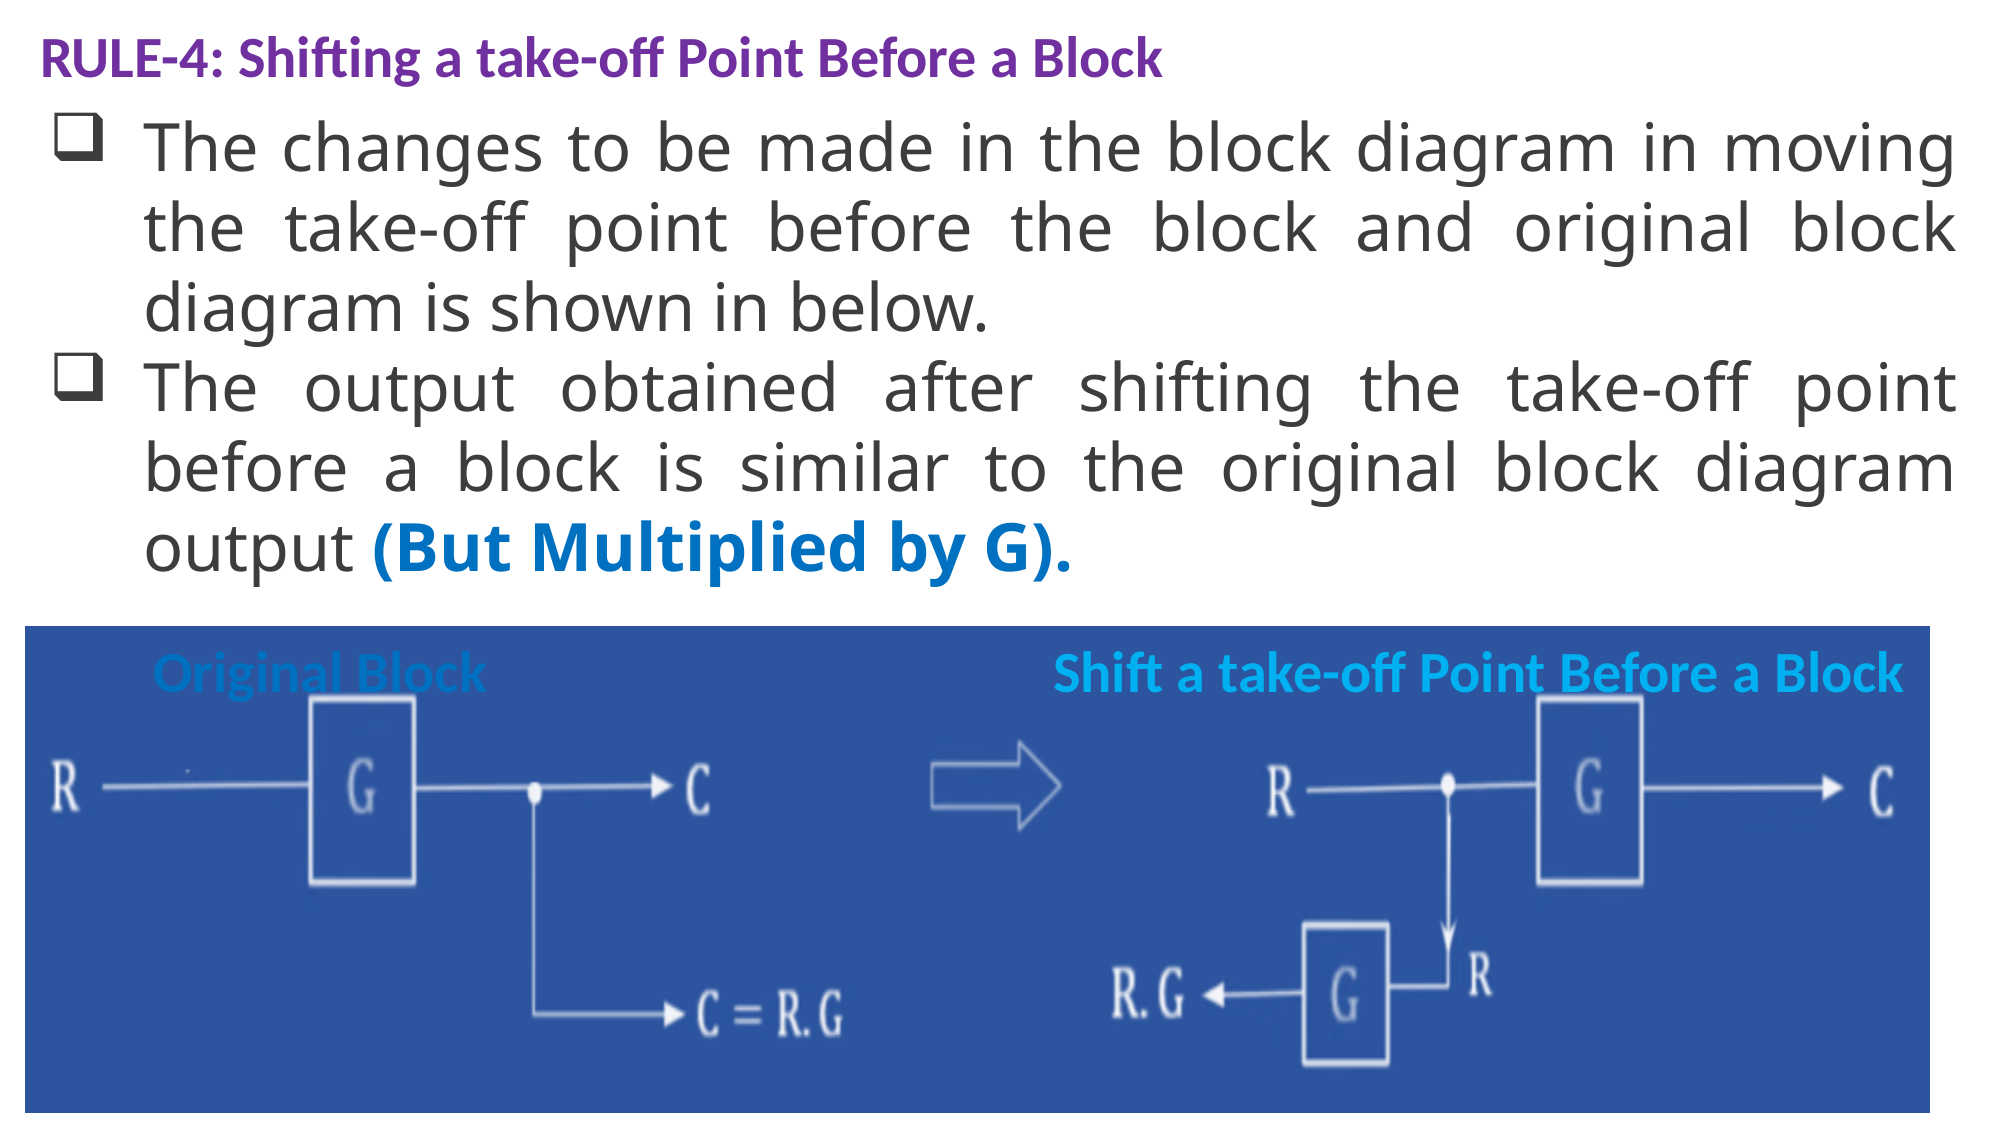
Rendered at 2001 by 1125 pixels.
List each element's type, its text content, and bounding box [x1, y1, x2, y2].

text_box RULE-4: Shifting a take-off Point Before a Block [25, 12, 1986, 97]
picture [25, 626, 1930, 1113]
text_box The changes to be made in the block diagram in moving the take-off point before the block and original block diagram is shown in below. The output obtained after shifting the take-off point before a block is similar to the original block diagram output (But Multiplied by G). [34, 97, 1975, 593]
